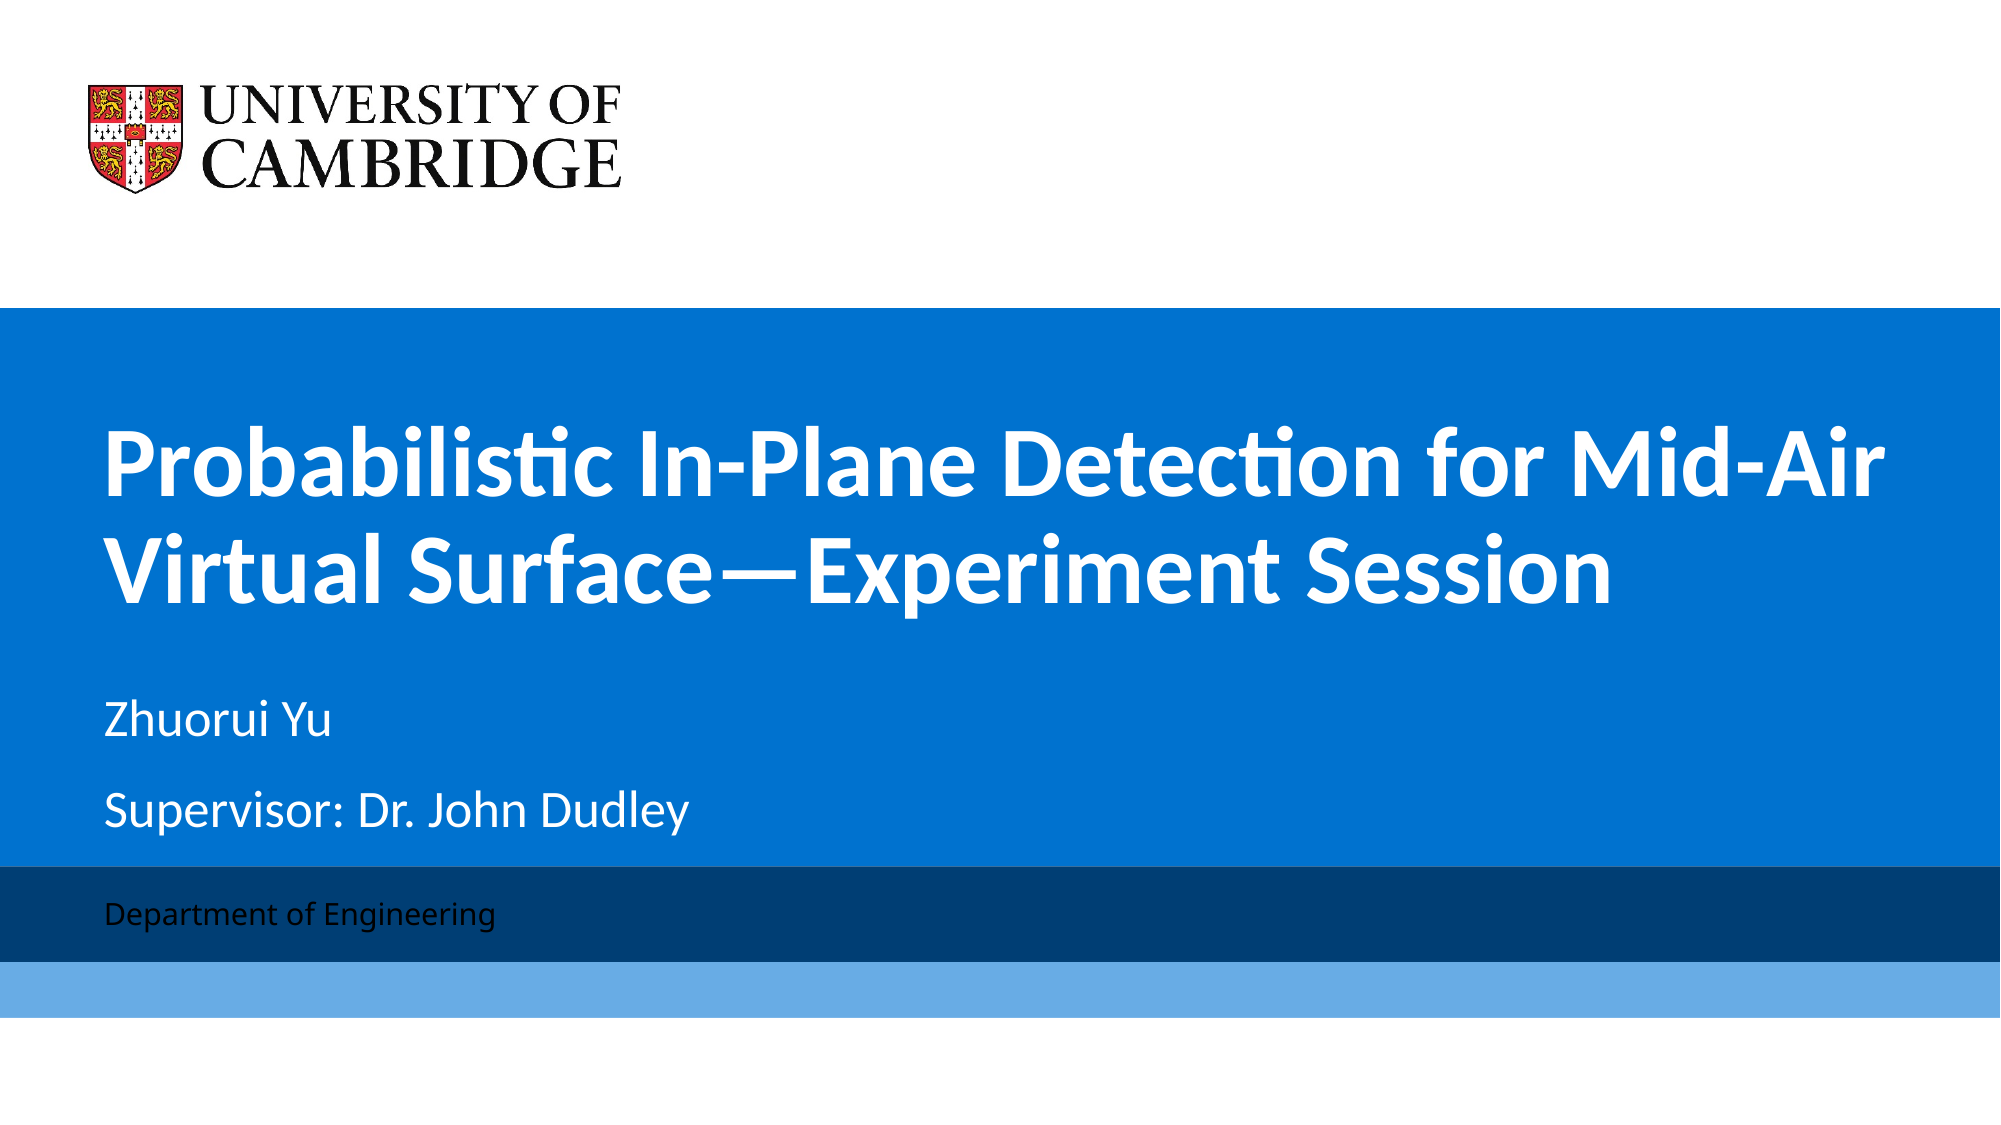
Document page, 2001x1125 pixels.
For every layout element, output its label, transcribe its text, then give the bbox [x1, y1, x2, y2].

picture [88, 83, 621, 194]
text_box [0, 962, 2000, 1018]
subtitle Zhuorui Yu Supervisor: Dr. John Dudley [88, 683, 1911, 767]
title Probabilistic In-Plane Detection for Mid-Air Virtual Surface—Experiment Session [88, 402, 1911, 489]
text_box Department of Engineering [88, 885, 1911, 942]
